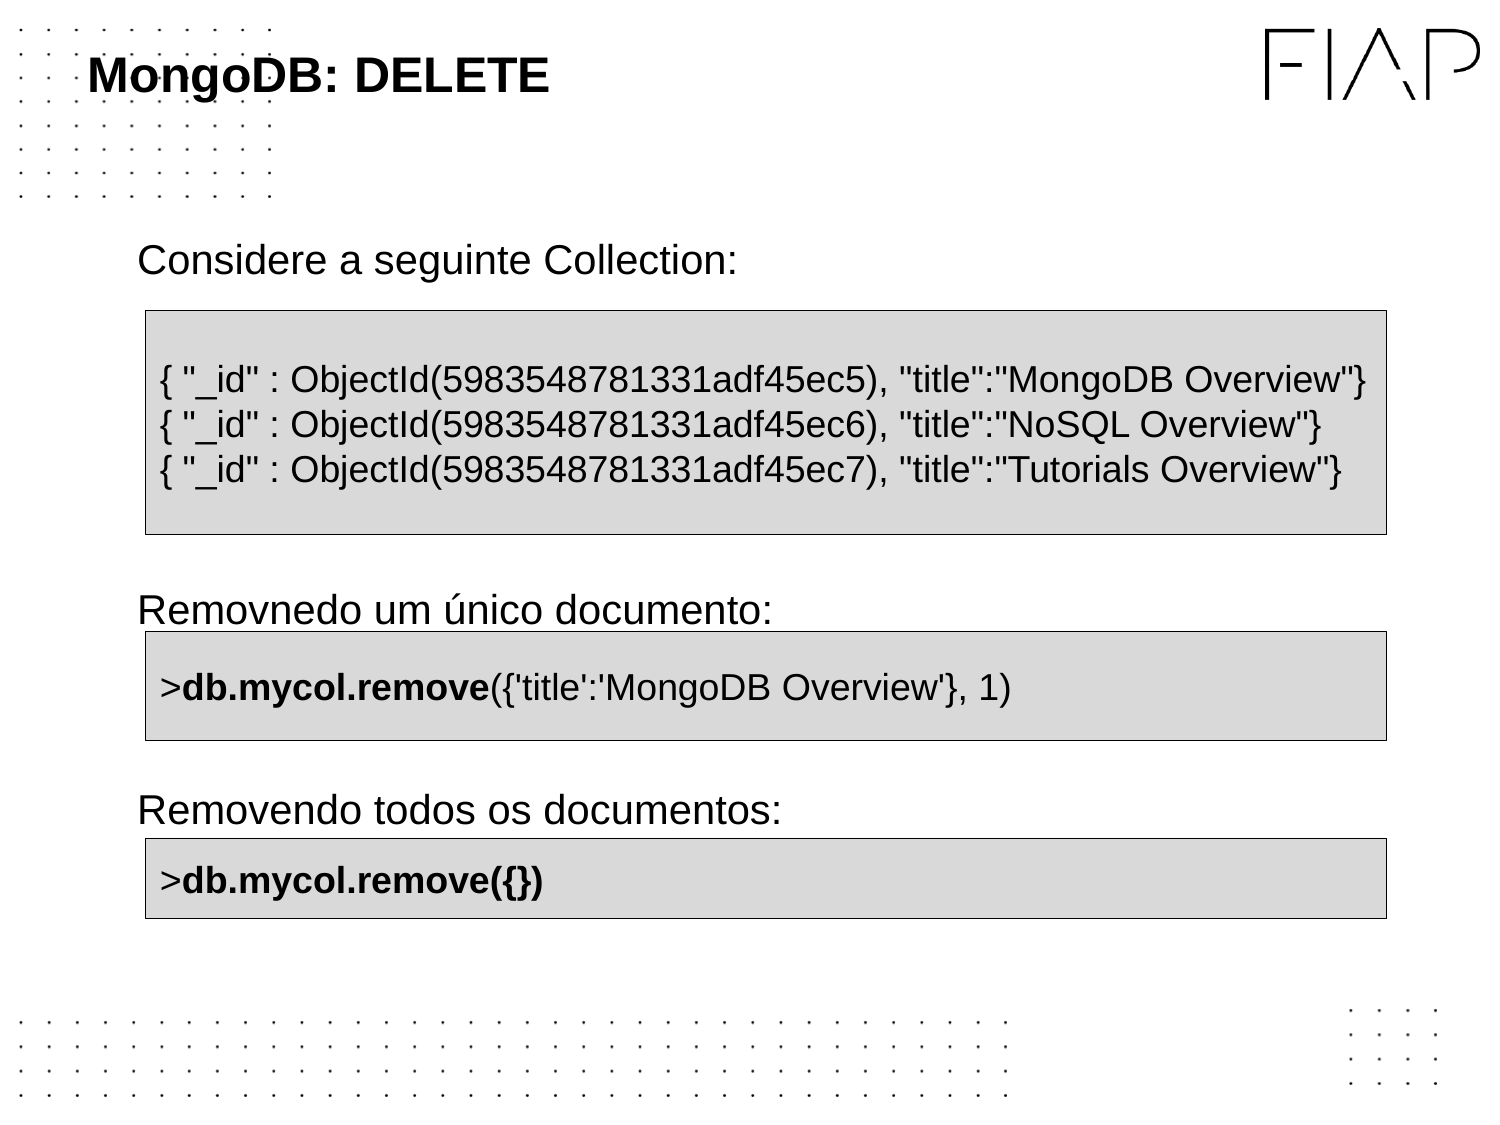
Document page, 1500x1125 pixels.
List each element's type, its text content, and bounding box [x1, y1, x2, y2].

text_box >db.mycol.remove({}) [143, 836, 1388, 921]
picture [19, 28, 271, 198]
picture [1265, 28, 1480, 100]
title MongoDB: DELETE [72, 38, 1223, 114]
text_box { "_id" : ObjectId(5983548781331adf45ec5), "title":"MongoDB Overview"} { "_id" : ObjectId(5983548781331adf45ec6), "title":"NoSQL Overview"} { "_id" : ObjectId(5983548781331adf45ec7), "title":"Tutorials Overview"} [143, 308, 1388, 536]
text_box Considere a seguinte Collection: Removnedo um único documento: Removendo todos os documentos: [122, 225, 1325, 841]
picture [1344, 1007, 1437, 1085]
text_box >db.mycol.remove({'title':'MongoDB Overview'}, 1) [143, 629, 1388, 743]
picture [19, 1019, 1007, 1097]
